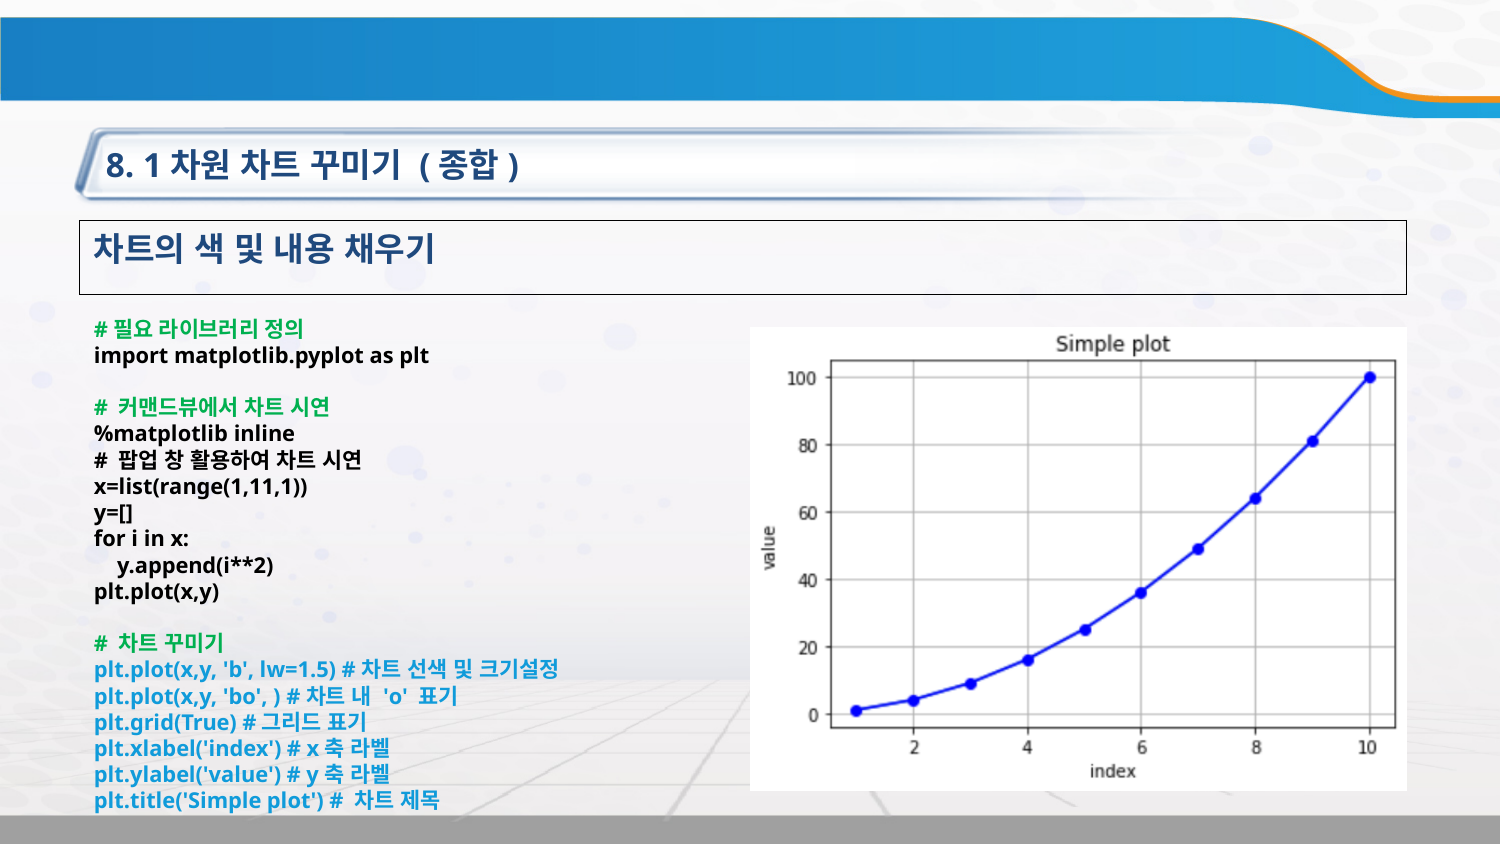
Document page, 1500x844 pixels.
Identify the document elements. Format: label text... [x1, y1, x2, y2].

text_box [74, 126, 1289, 208]
text_box 차트의 색 및 내용 채우기 [79, 220, 1407, 295]
text_box #필요 라이브러리 정의 import matplotlib.pyplot as plt # 커맨드뷰에서 차트 시연 %matplotlib inline # 팝업 창 활용하여 차트 시연 x=list(range(1,11,1)) y=[] for i in x: y.append(i**2) plt.plot(x,y) # 차트 꾸미기 plt.plot(x,y, 'b', lw=1.5) #차트 선색 및 크기설정 plt.plot(x,y, 'bo', ) #차트 내 'o' 표기 plt.grid(True) #그리드 표기 plt.xlabel('index') # x축 라벨 plt.ylabel('value') # y축 라벨 plt.title('Simple plot') # 차트 제목 [79, 307, 1407, 821]
picture [0, 0, 1500, 844]
text_box 1. 데이터 시각화하기 [29, 0, 1175, 103]
